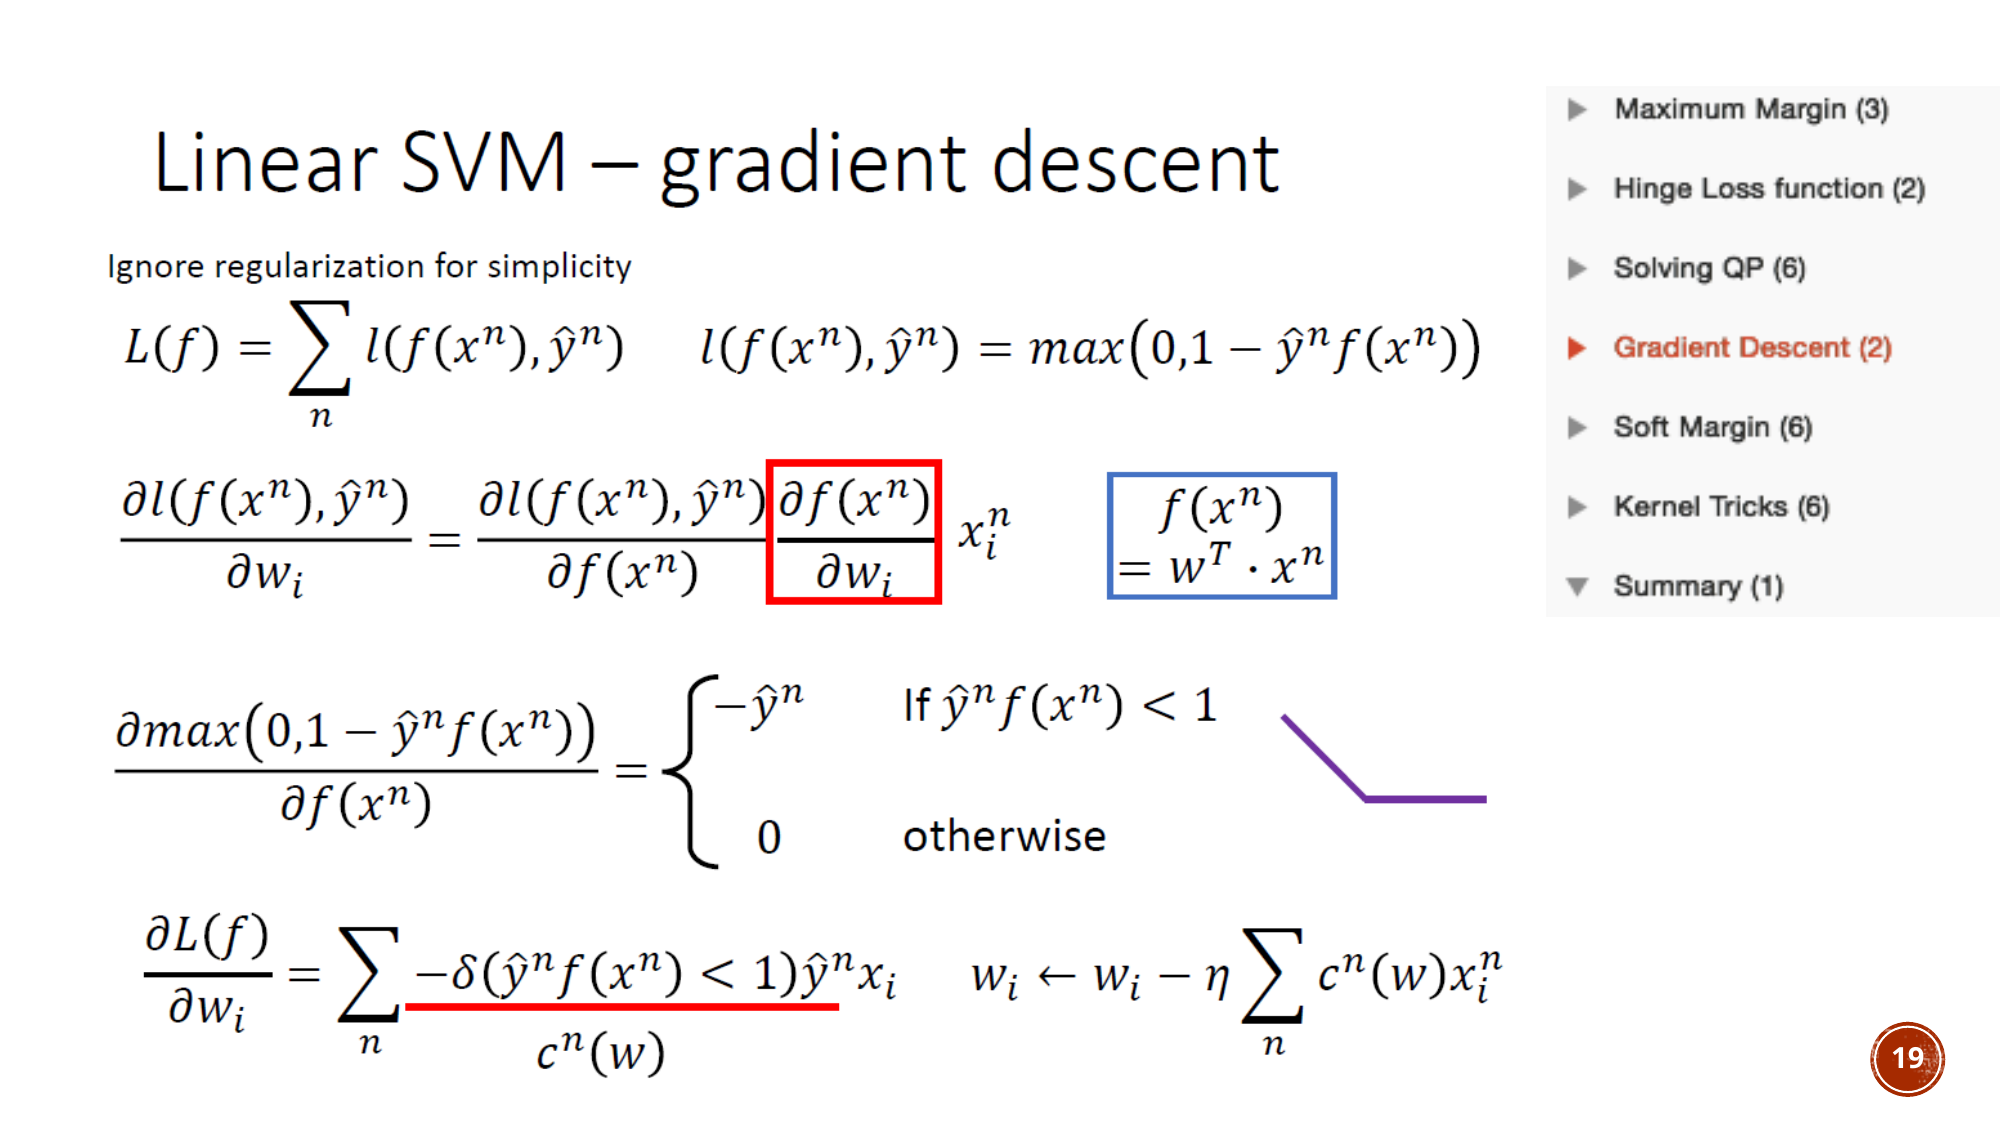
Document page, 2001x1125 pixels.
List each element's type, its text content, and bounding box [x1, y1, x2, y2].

picture [1546, 86, 2000, 617]
slide_number 19 [1855, 1028, 1961, 1089]
picture [32, 0, 1532, 1118]
